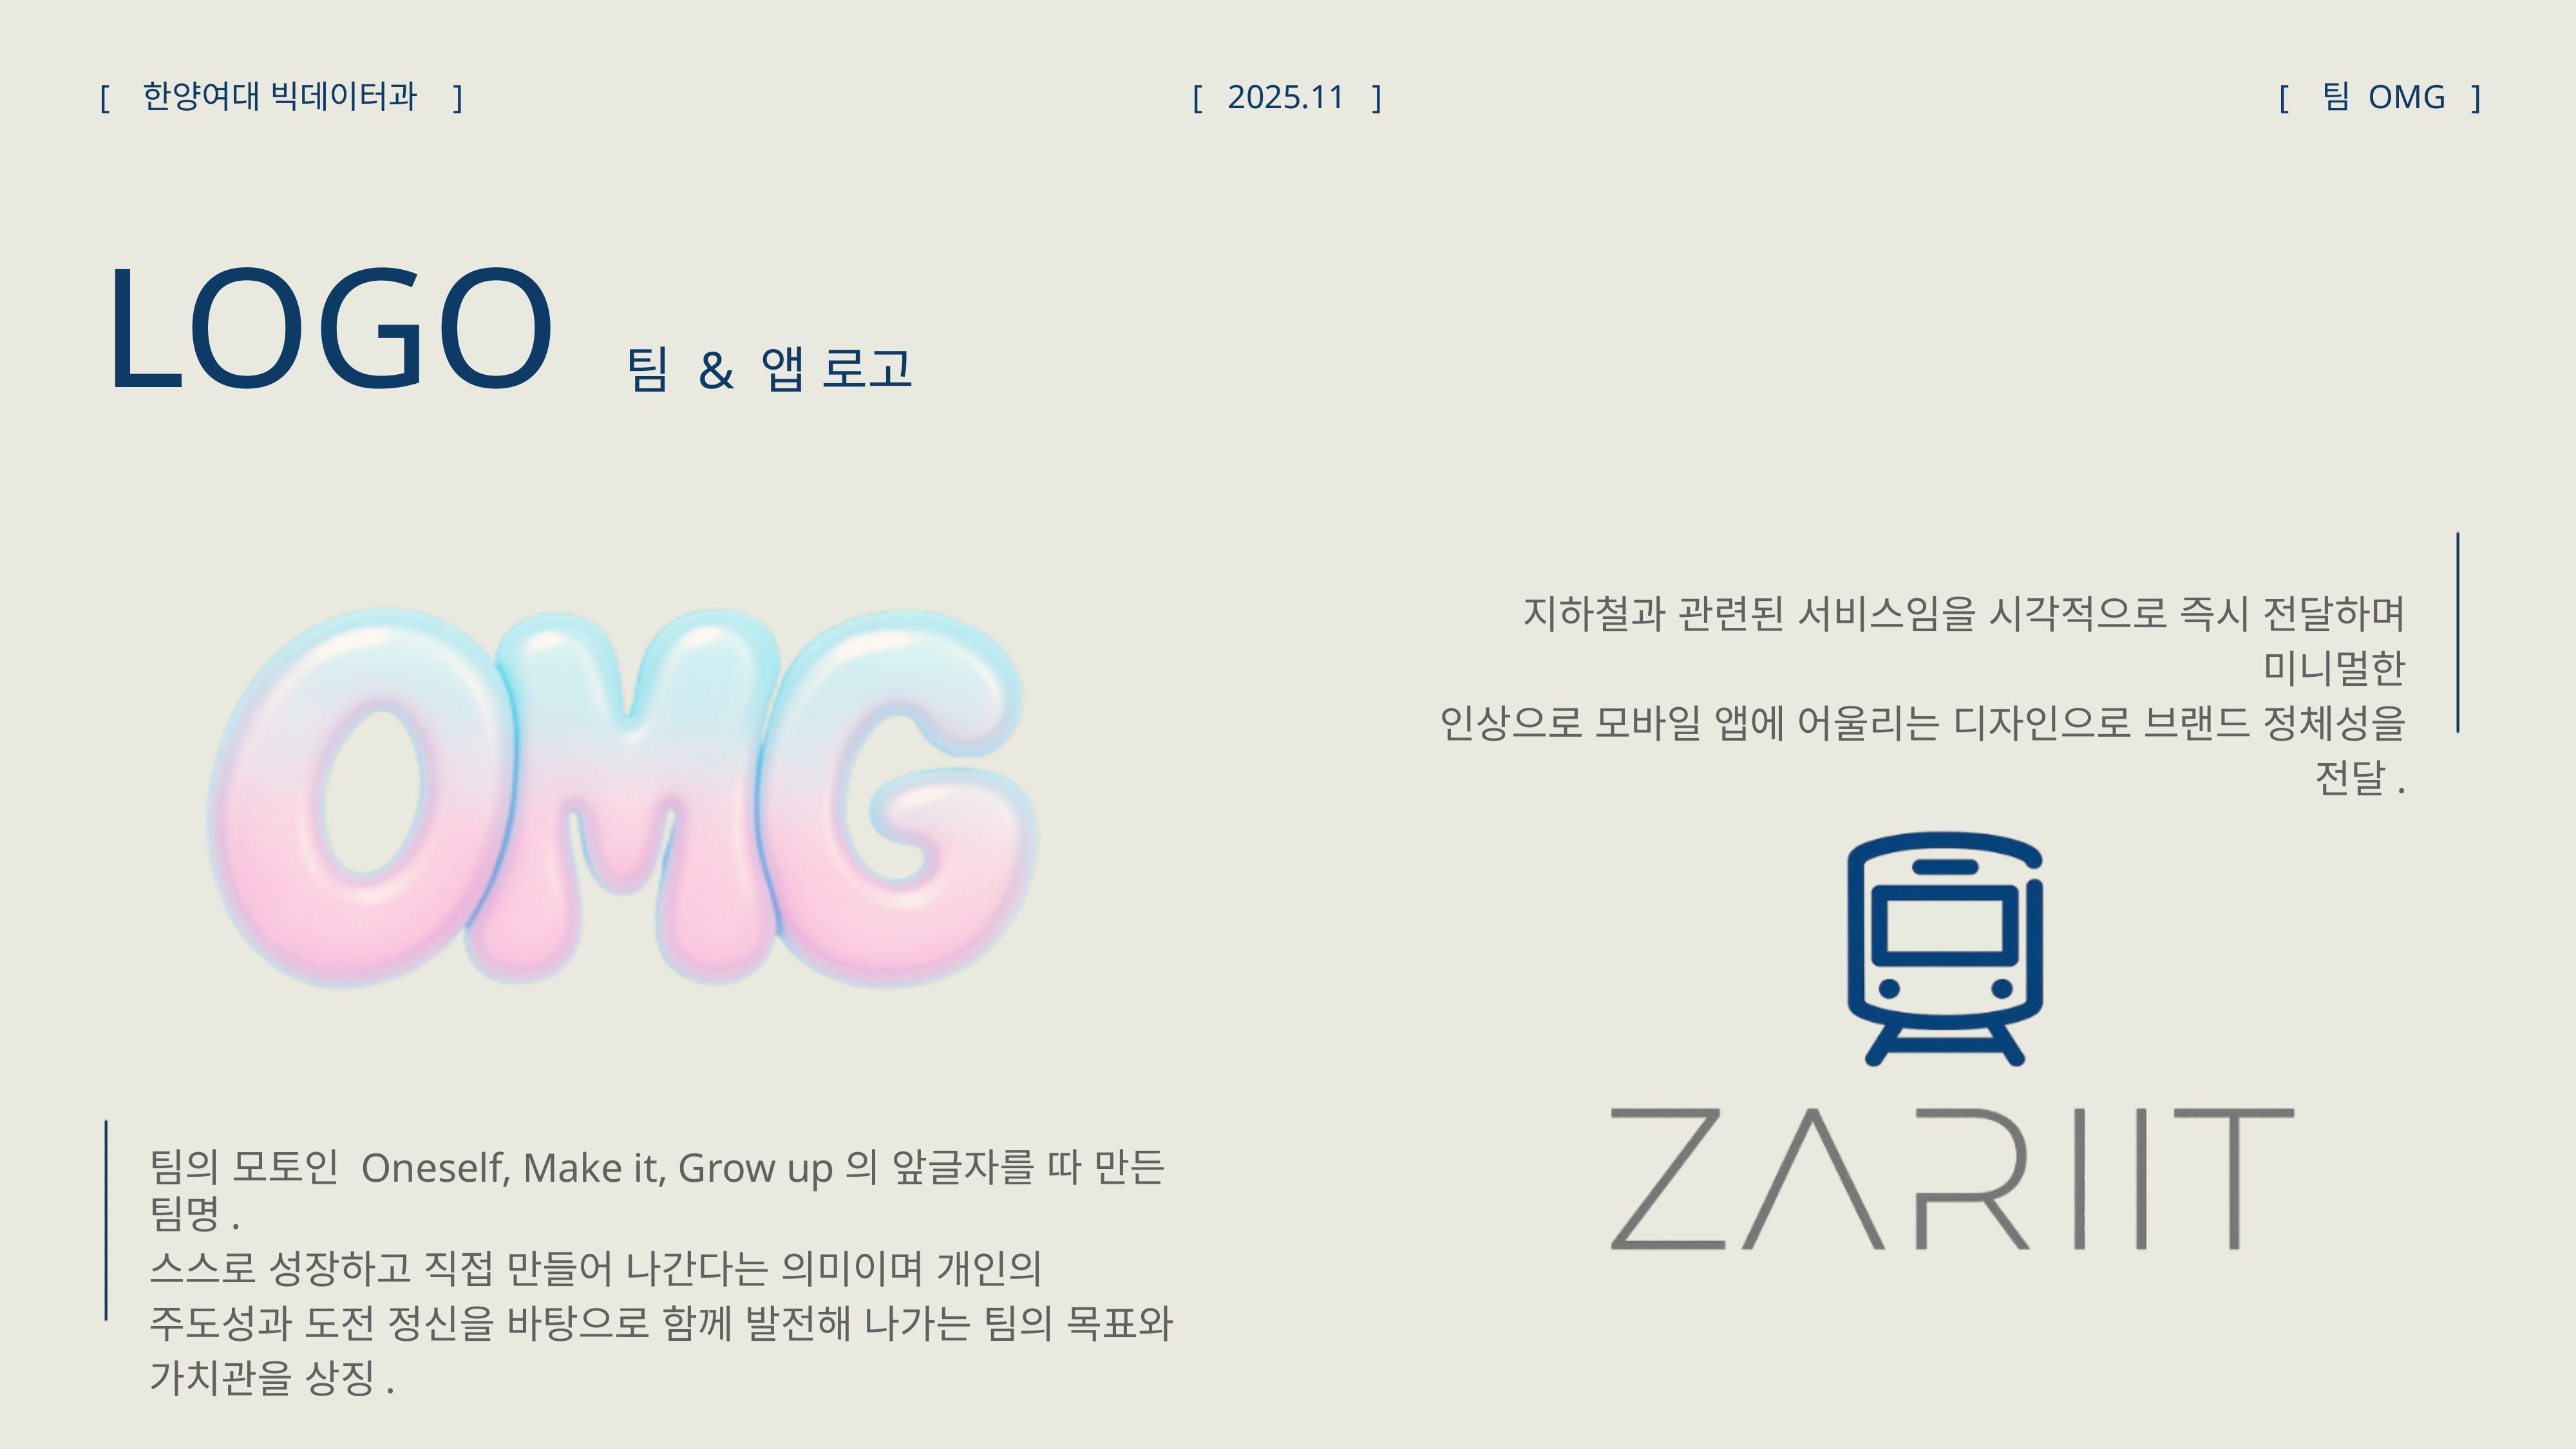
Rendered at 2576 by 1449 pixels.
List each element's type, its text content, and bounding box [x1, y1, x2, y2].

text_box 팀 & 앱 로고 [625, 337, 976, 410]
picture [1492, 781, 2390, 1338]
text_box [ 2025.11 ] [1124, 76, 1451, 132]
picture [107, 453, 1130, 1106]
text_box 지하철과 관련된 서비스임을 시각적으로 즉시 전달하며 미니멀한 인상으로 모바일 앱에 어울리는 디자인으로 브랜드 정체성을 전달. [1361, 576, 2416, 687]
picture [2, 1117, 210, 1323]
text_box 팀의 모토인 Oneself, Make it, Grow up의 앞글자를 따 만든 팀명. 스스로 성장하고 직접 만들어 나간다는 의미이며 개인의 주도성과 도전 정신을 바탕으로 함께 발전해 나가는 팀의 목표와 가치관을 상징. [139, 1137, 1206, 1303]
picture [2354, 529, 2562, 735]
text_box [ 팀 OMG ] [2155, 76, 2483, 152]
text_box [ 한양여대 빅데이터과 ] [99, 76, 511, 152]
text_box LOGO [99, 222, 674, 454]
